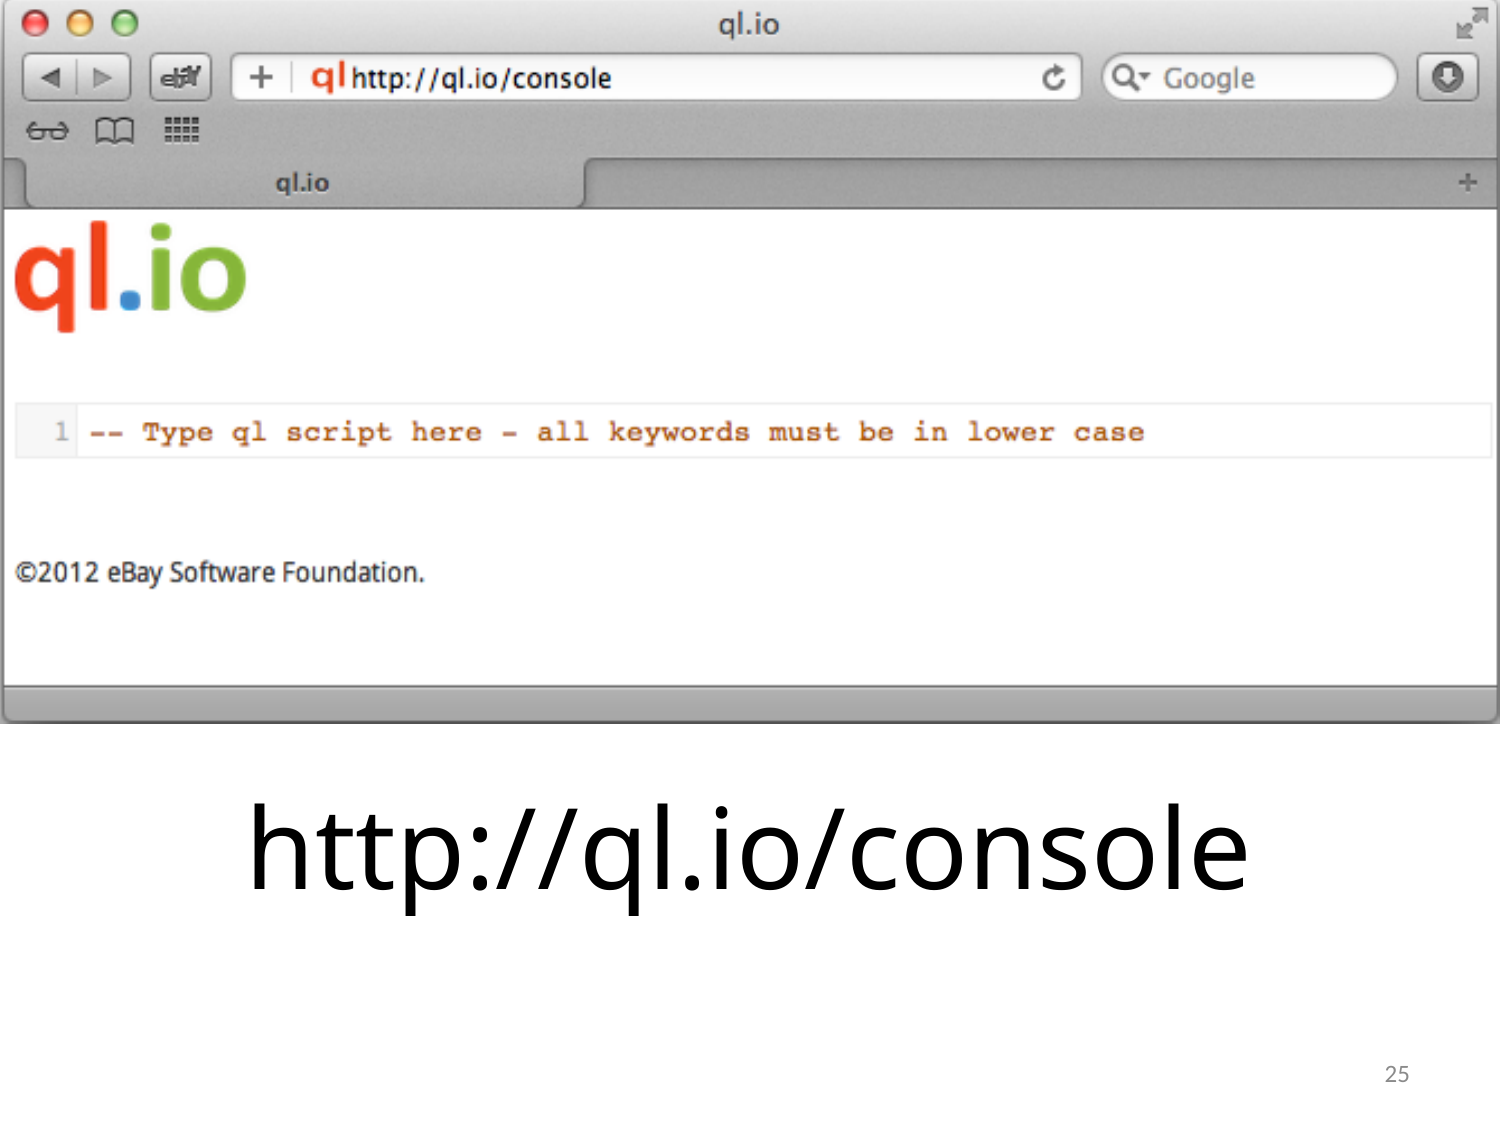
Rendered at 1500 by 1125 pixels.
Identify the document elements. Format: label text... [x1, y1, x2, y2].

slide_number 25 [1074, 1042, 1425, 1103]
text_box http://ql.io/console [216, 769, 1283, 920]
picture [0, 0, 1500, 724]
